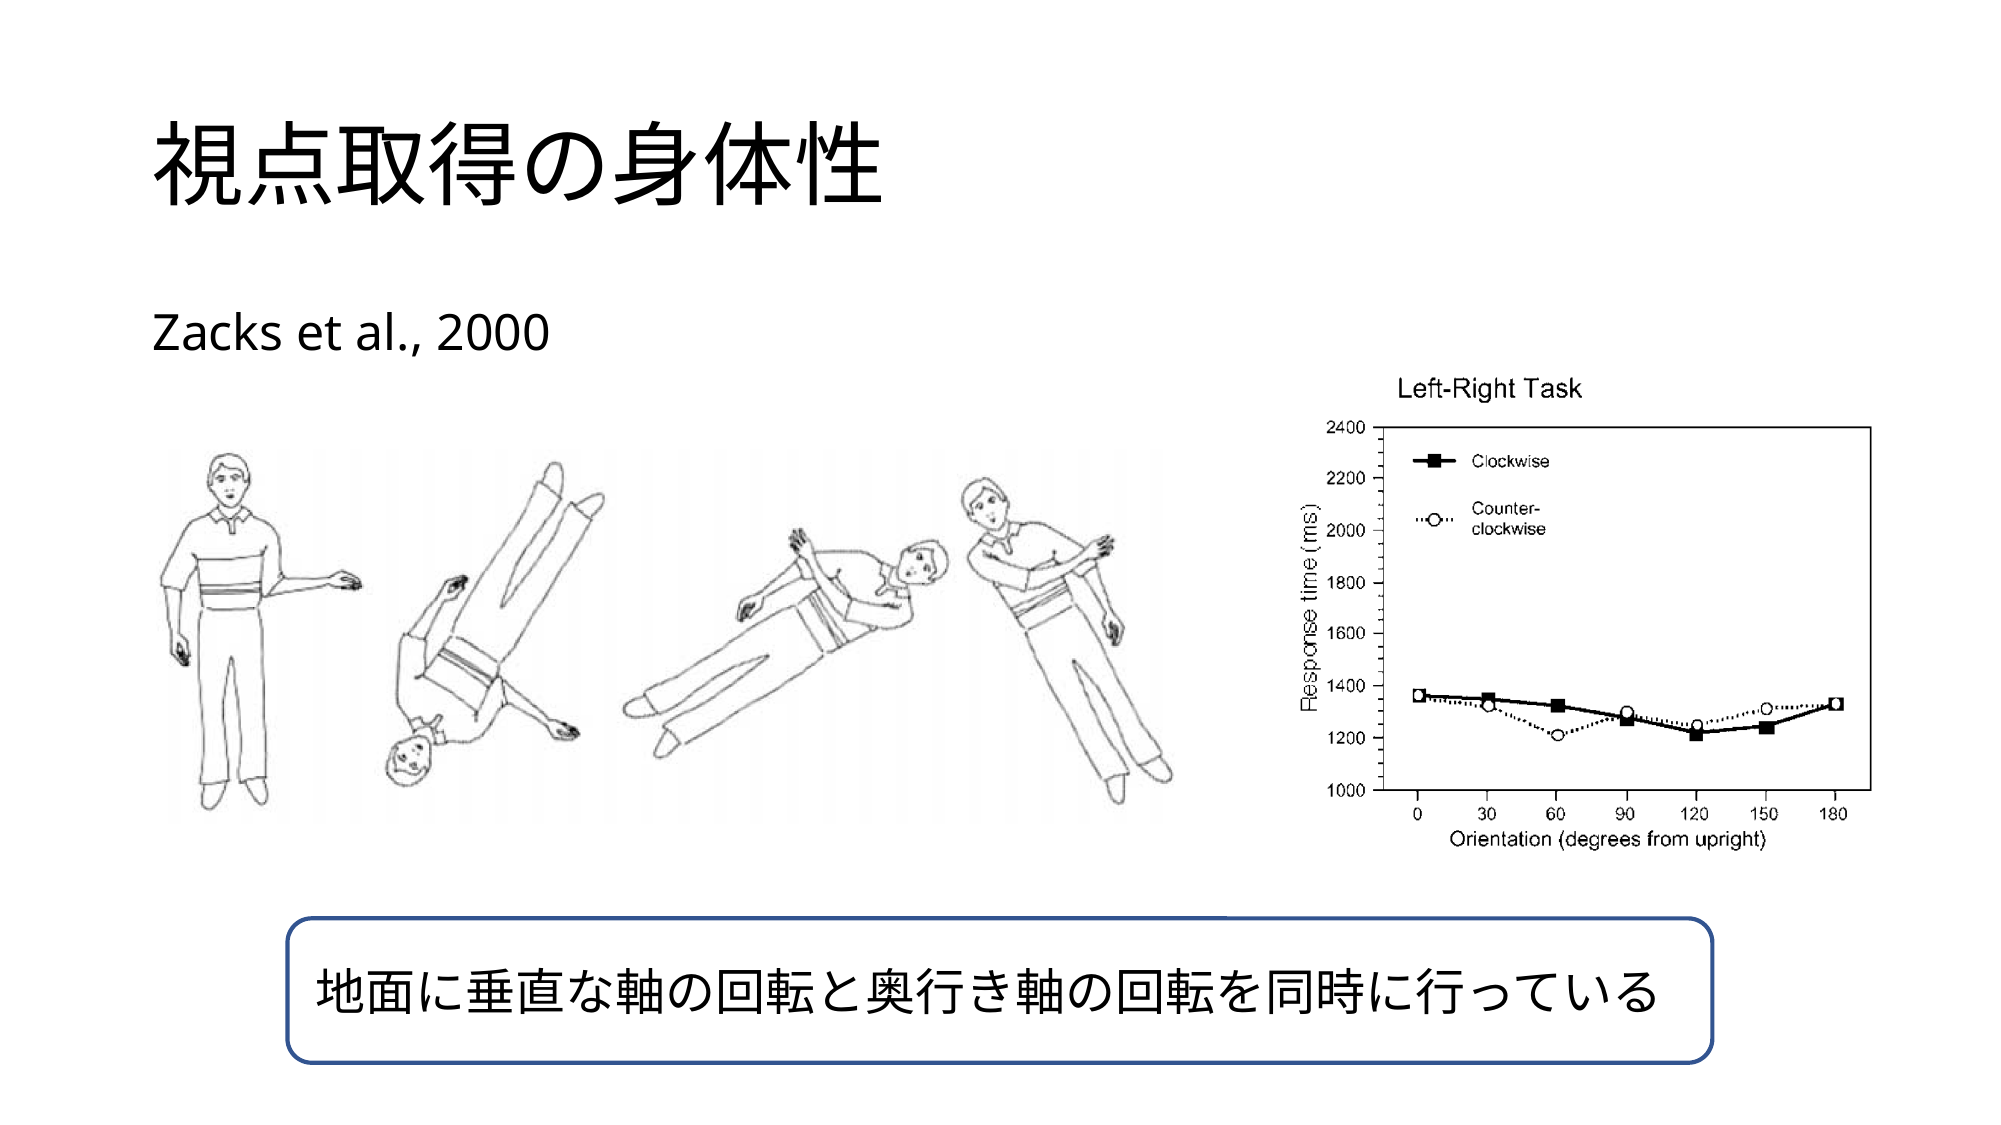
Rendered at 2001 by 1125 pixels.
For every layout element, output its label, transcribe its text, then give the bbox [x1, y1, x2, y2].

text_box [286, 917, 1714, 1064]
title 視点取得の身体性 [137, 59, 1863, 278]
list Zacks et al., 2000 [137, 299, 1863, 1014]
picture [137, 434, 1198, 824]
text_box 地面に垂直な軸の回転と奥行き軸の回転を同時に行っている [300, 952, 1700, 1028]
picture [1300, 351, 1897, 871]
